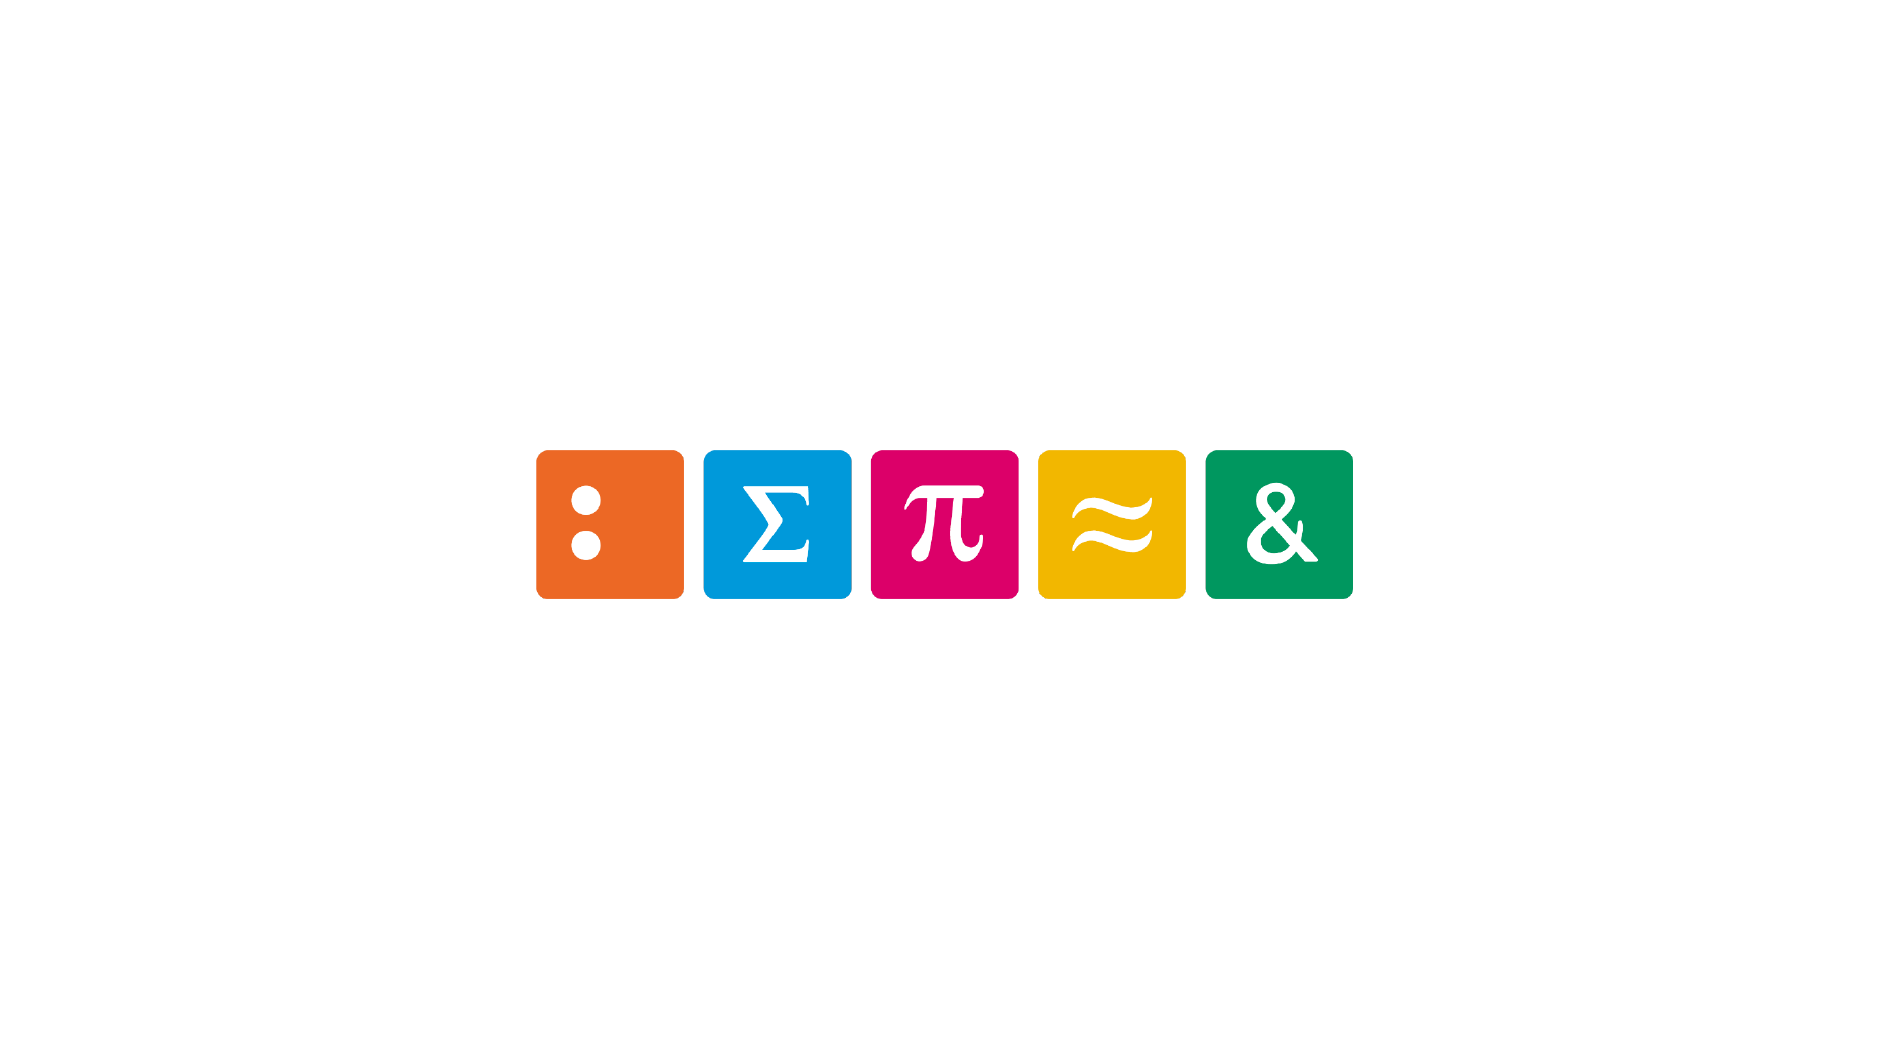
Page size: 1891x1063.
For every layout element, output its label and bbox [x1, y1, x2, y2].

picture [744, 487, 808, 561]
picture [845, 450, 1353, 599]
picture [536, 450, 710, 599]
